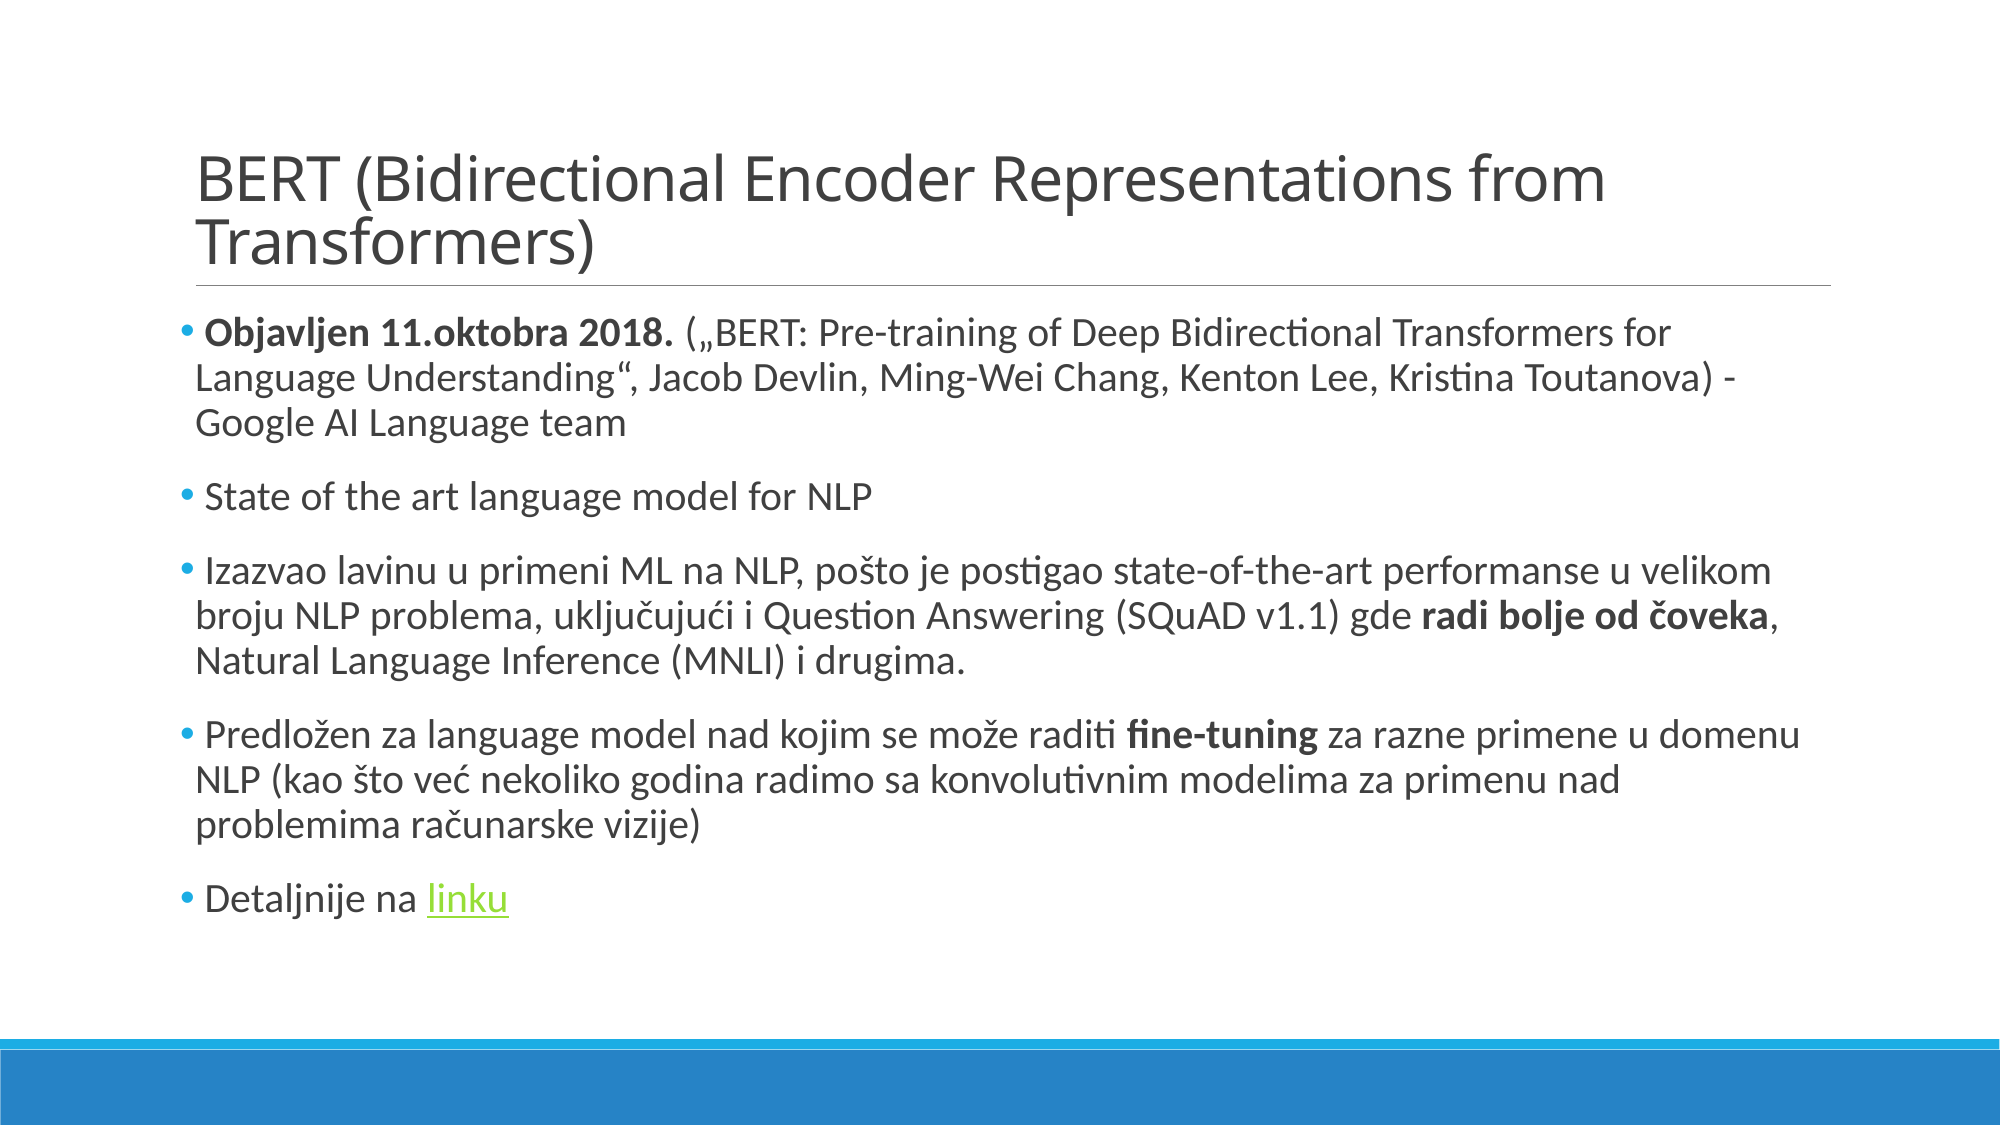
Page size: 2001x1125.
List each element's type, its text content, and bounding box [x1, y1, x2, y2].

list Objavljen 11.oktobra 2018. („BERT: Pre-training of Deep Bidirectional Transformers for Language Understanding“, Jacob Devlin, Ming-Wei Chang, Kenton Lee, Kristina Toutanova) - Google AI Language team State of the art language model for NLP Izazvao lavinu u primeni ML na NLP, pošto je postigao state-of-the-art performanse u velikom broju NLP problema, uključujući i Question Answering (SQuAD v1.1) gde radi bolje od čoveka, Natural Language Inference (MNLI) i drugima. Predložen za language model nad kojim se može raditi fine-tuning za razne primene u domenu NLP (kao što već nekoliko godina radimo sa konvolutivnim modelima za primenu nad problemima računarske vizije) Detaljnije na linku [180, 302, 1830, 963]
title BERT (Bidirectional Encoder Representations from Transformers) [180, 47, 1830, 285]
